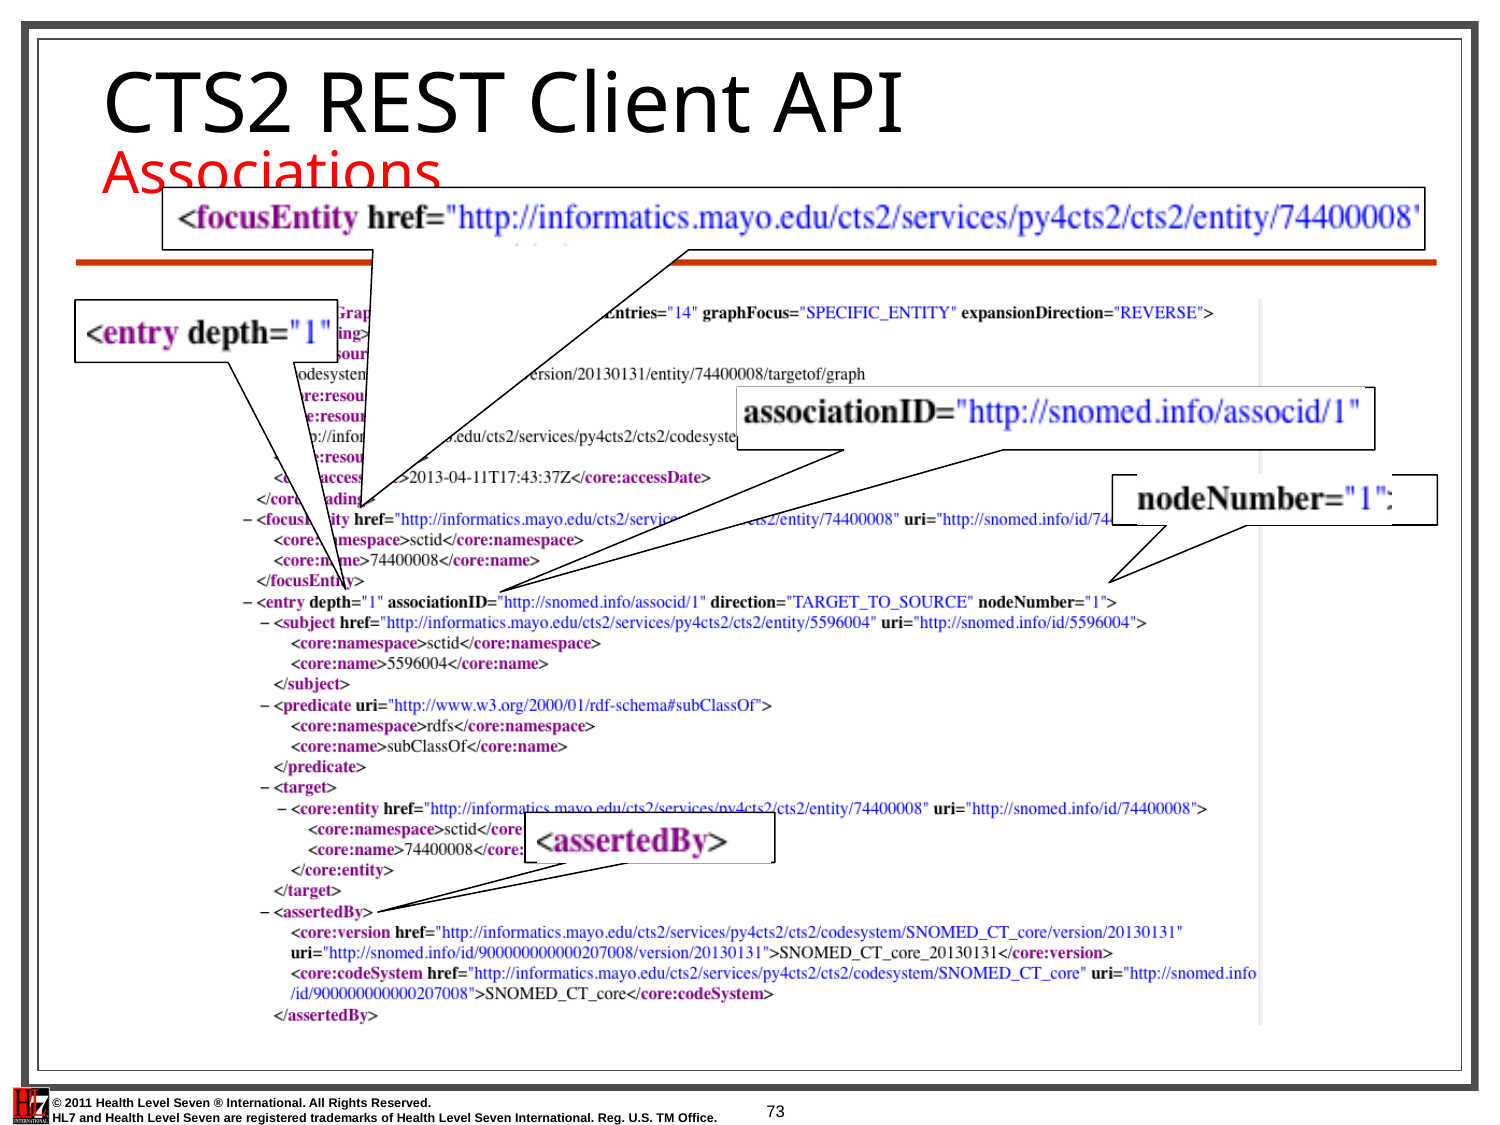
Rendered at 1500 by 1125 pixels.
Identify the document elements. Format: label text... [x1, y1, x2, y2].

title CTS2 REST Client API Associations [87, 77, 1426, 213]
slide_number 73 [712, 1071, 801, 1125]
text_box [1112, 474, 1438, 526]
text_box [524, 812, 776, 863]
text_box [74, 299, 338, 363]
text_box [162, 187, 1426, 251]
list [62, 299, 1438, 1026]
picture [12, 1087, 50, 1125]
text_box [737, 387, 1376, 451]
